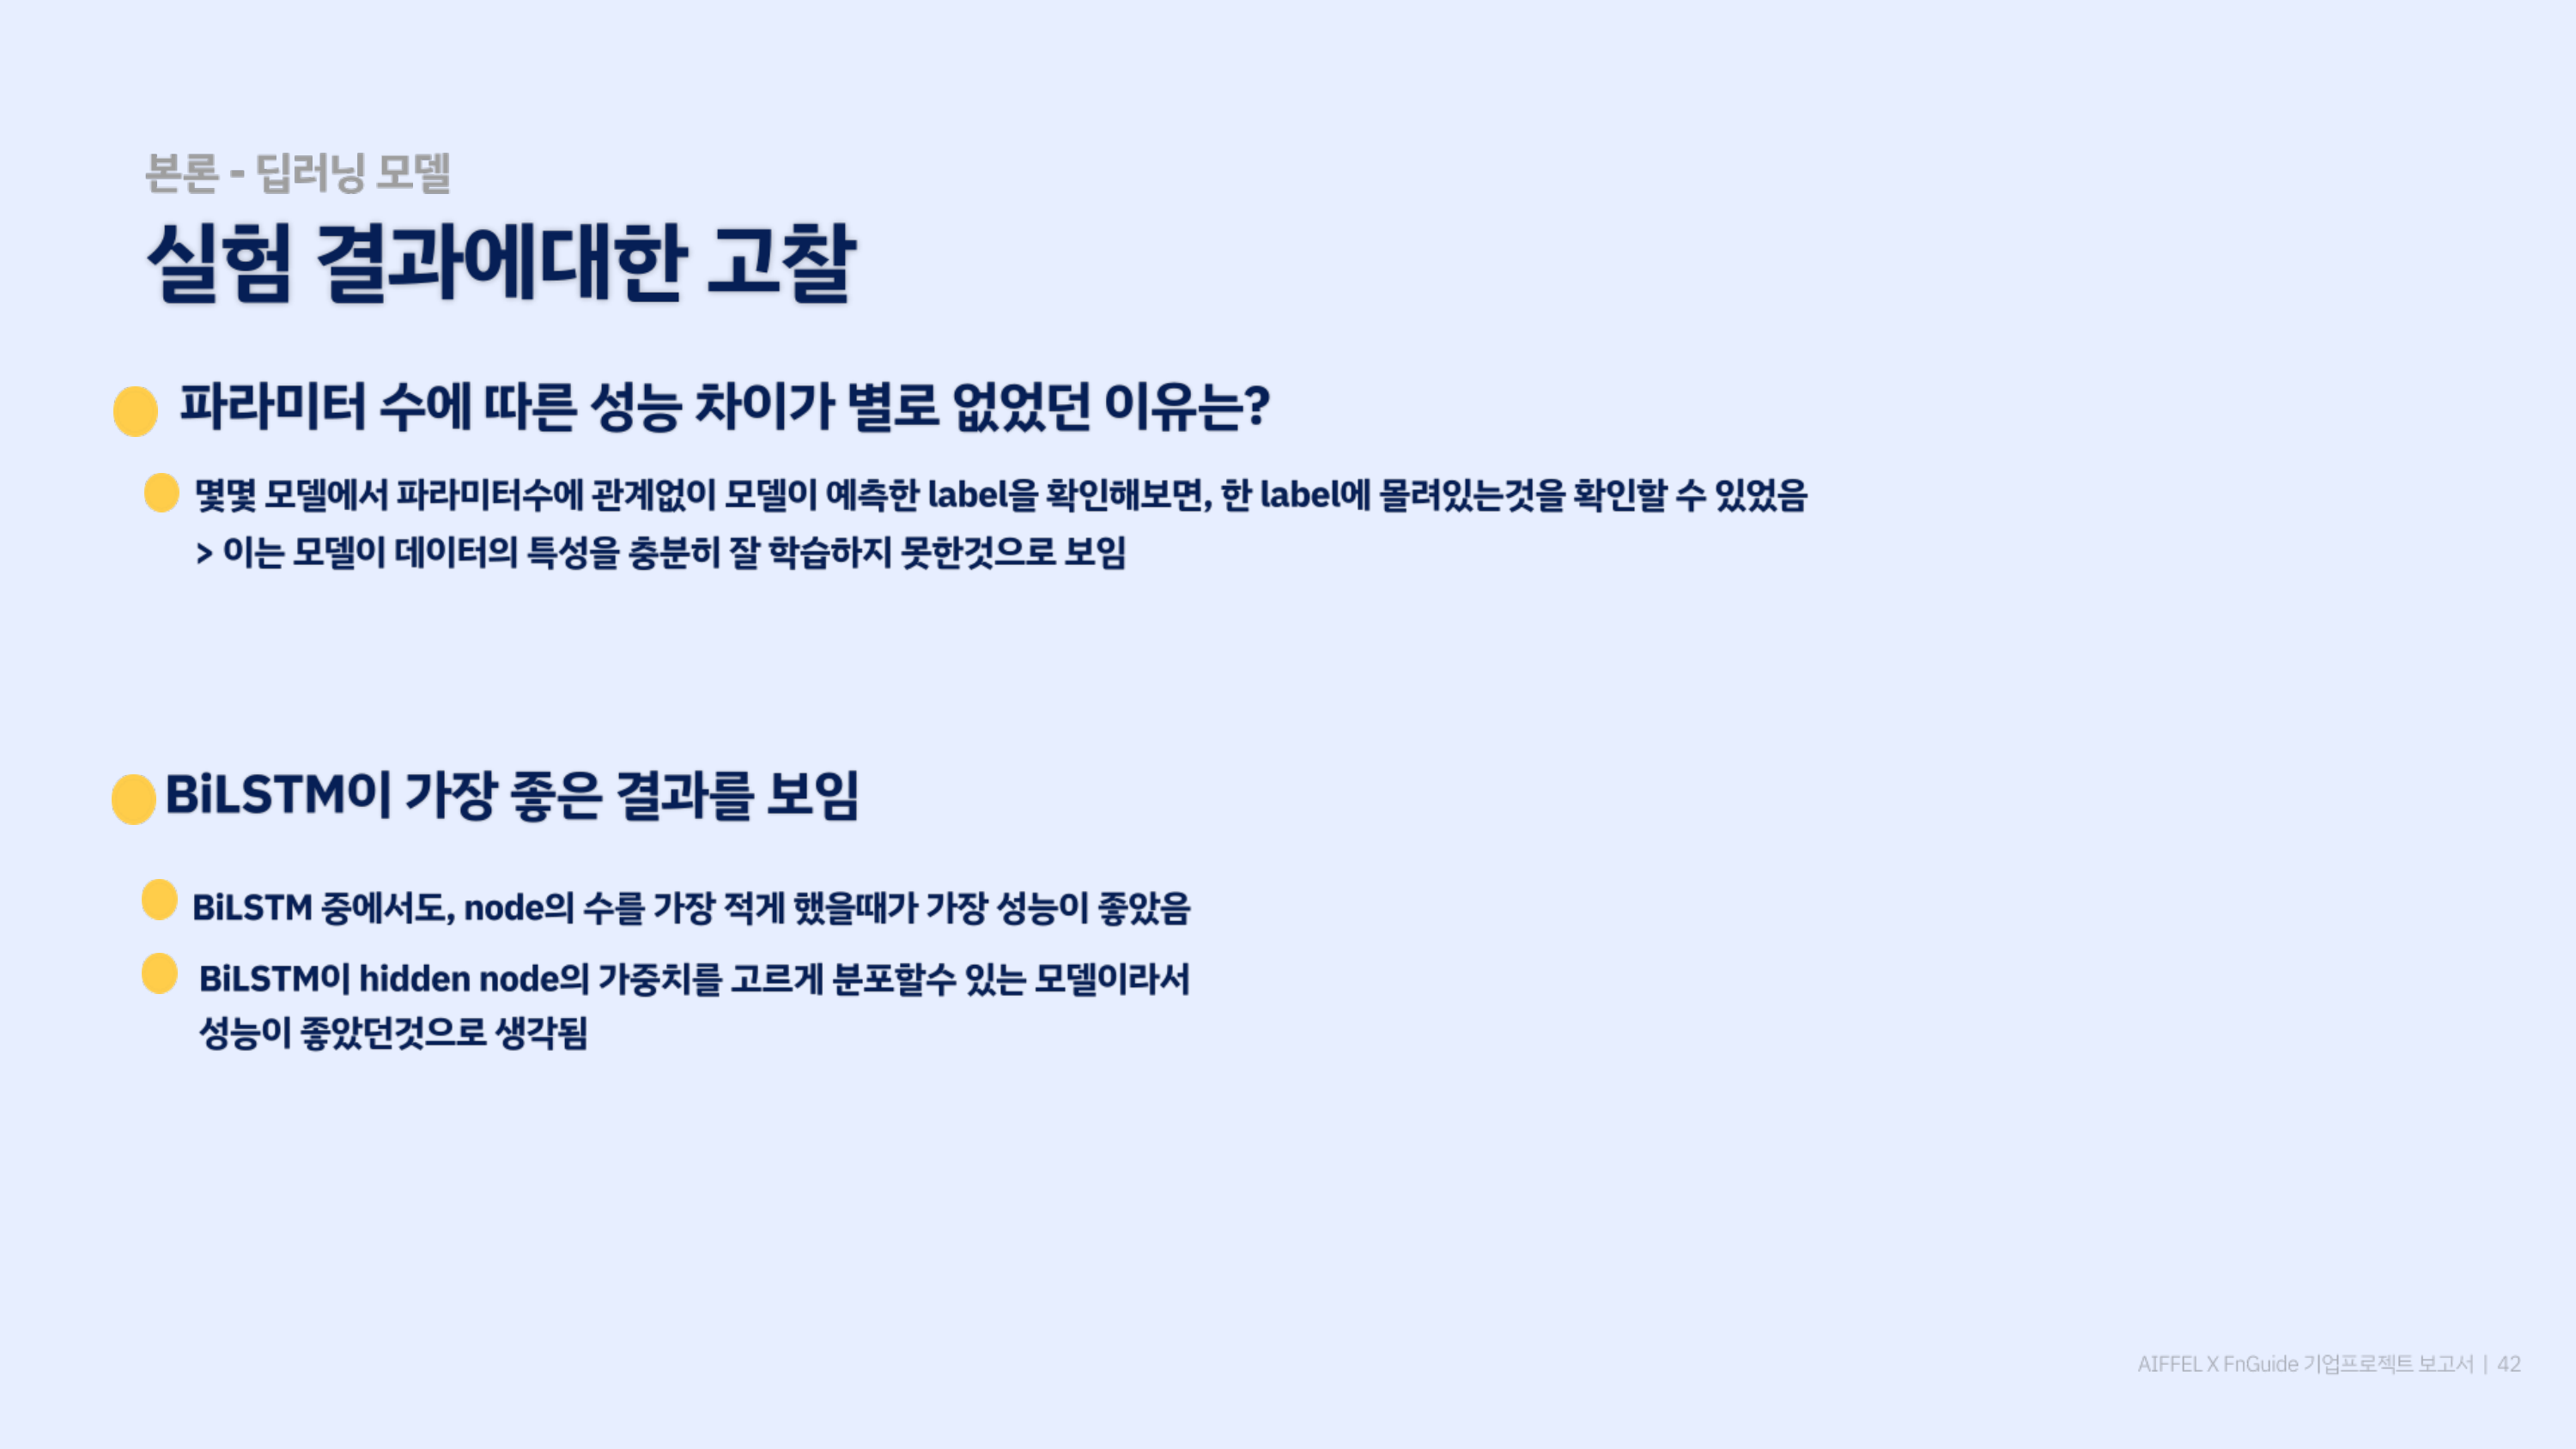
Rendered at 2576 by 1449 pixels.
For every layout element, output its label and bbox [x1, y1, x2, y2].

text_box [144, 473, 180, 513]
text_box [113, 386, 127, 437]
text_box [142, 953, 161, 994]
picture [116, 708, 1288, 1149]
picture [67, 124, 1905, 668]
picture [2135, 1344, 2533, 1392]
text_box [112, 774, 156, 825]
